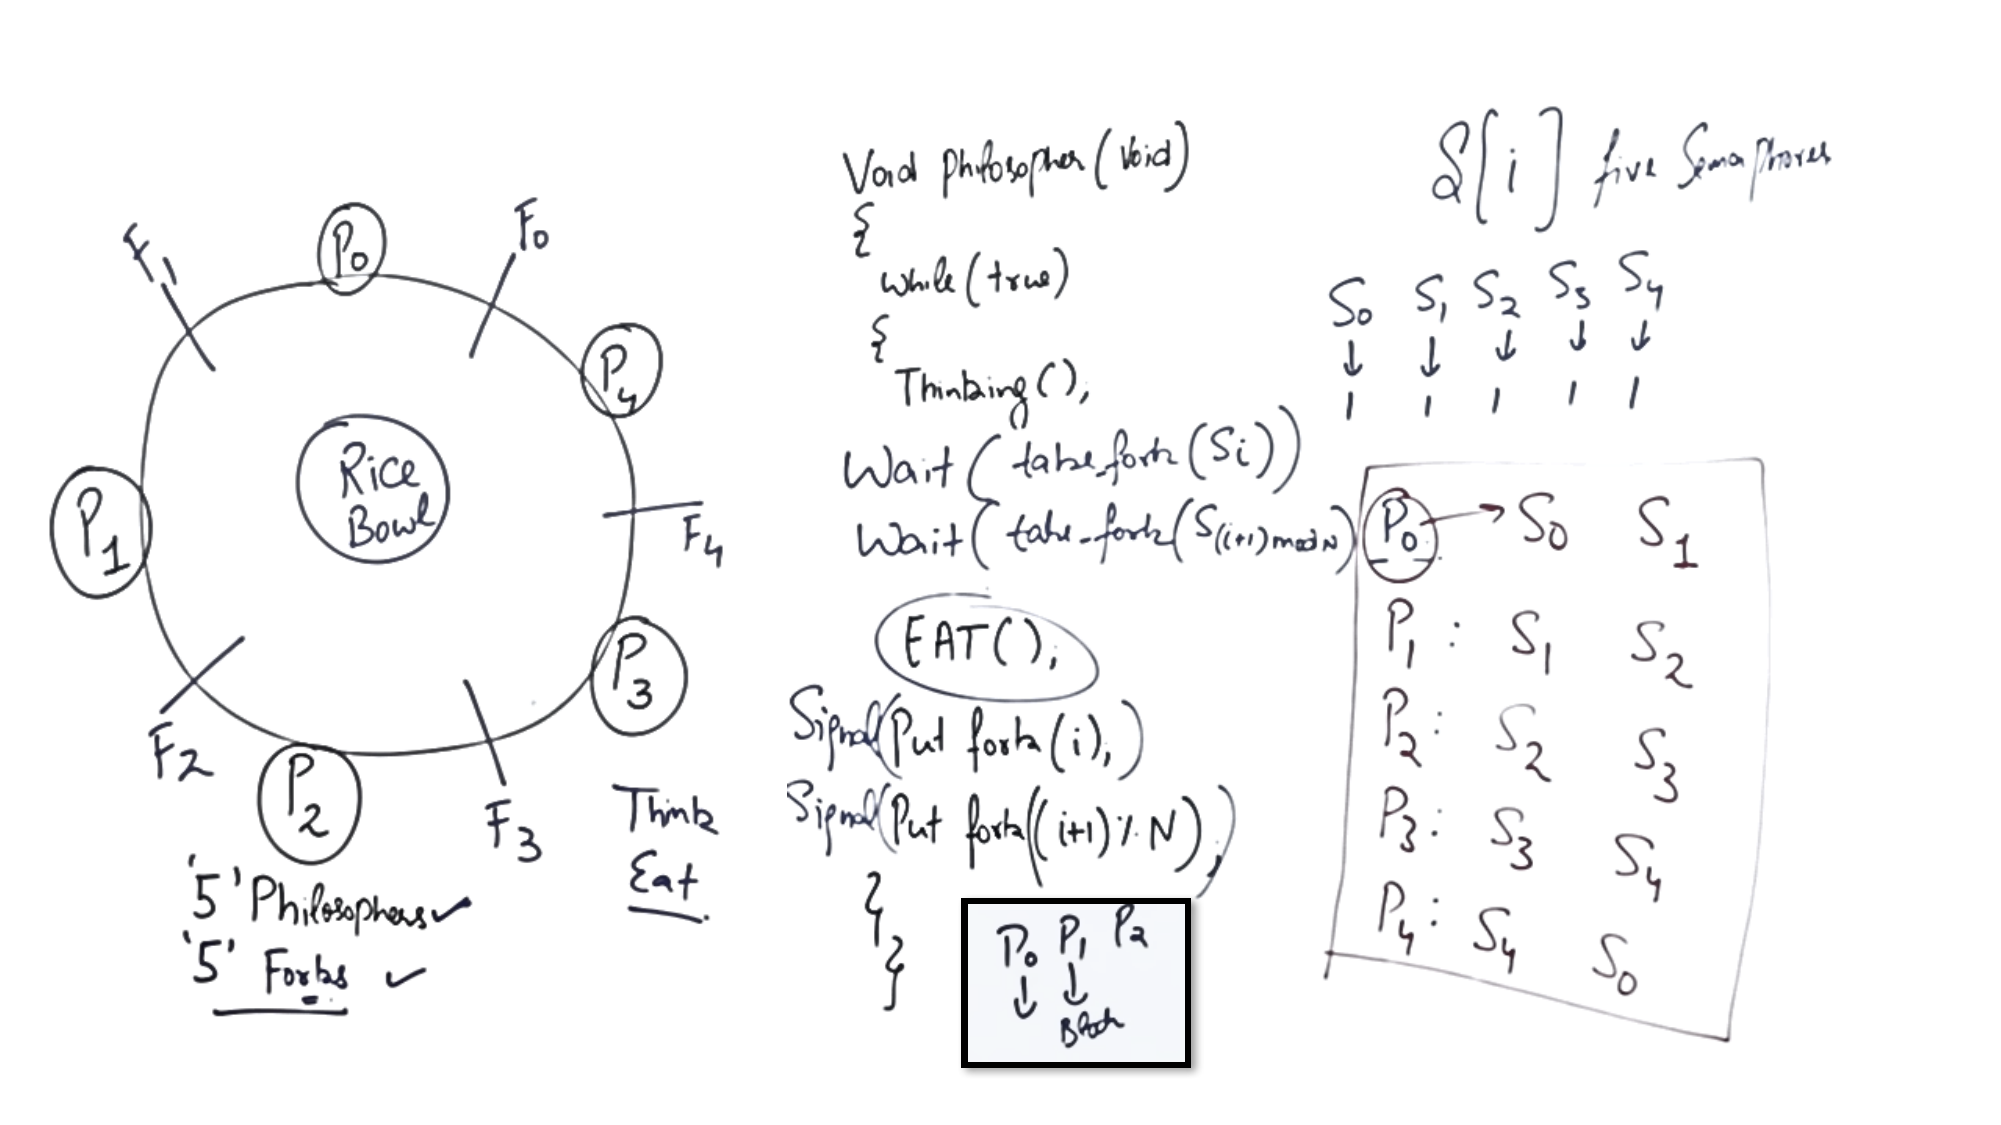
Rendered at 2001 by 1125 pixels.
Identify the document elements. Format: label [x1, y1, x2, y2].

picture [787, 63, 1863, 1062]
picture [17, 168, 776, 1054]
